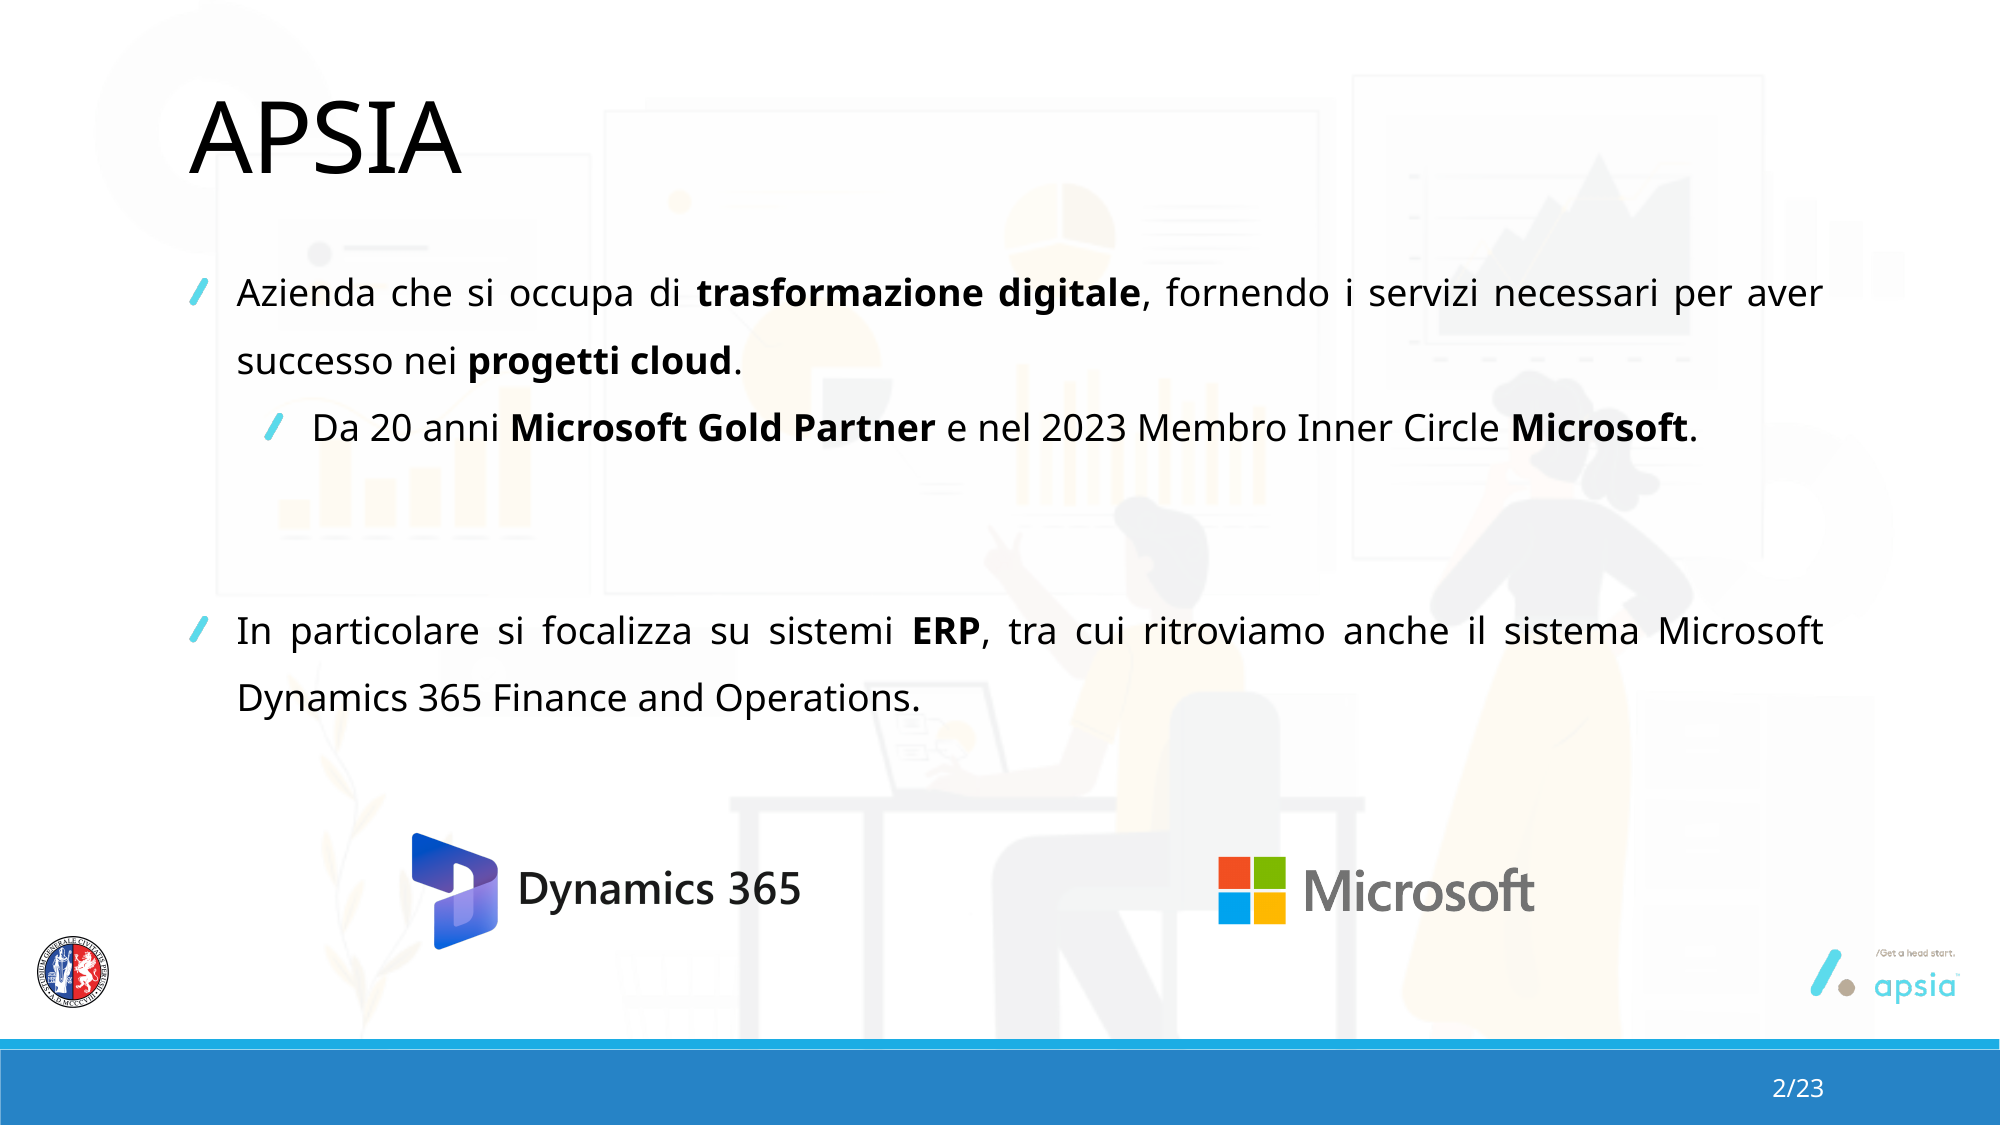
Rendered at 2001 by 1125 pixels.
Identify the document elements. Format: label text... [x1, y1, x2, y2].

picture [1151, 789, 1603, 993]
picture [189, 616, 211, 643]
picture [1807, 947, 1964, 1008]
text_box Azienda che si occupa di trasformazione digitale, fornendo i servizi necessari per aver successo nei progetti cloud. Da 20 anni Microsoft Gold Partner e nel 2023 Membro Inner Circle Microsoft. In particolare si focalizza su sistemi ERP, tra cui ritroviamo anche il sistema Microsoft Dynamics 365 Finance and Operations. [174, 239, 1840, 795]
picture [189, 278, 211, 306]
picture [264, 413, 286, 441]
picture [36, 935, 109, 1008]
text_box APSIA [174, 84, 1825, 239]
picture [397, 773, 813, 1008]
slide_number 2/23 [1624, 1059, 1840, 1120]
